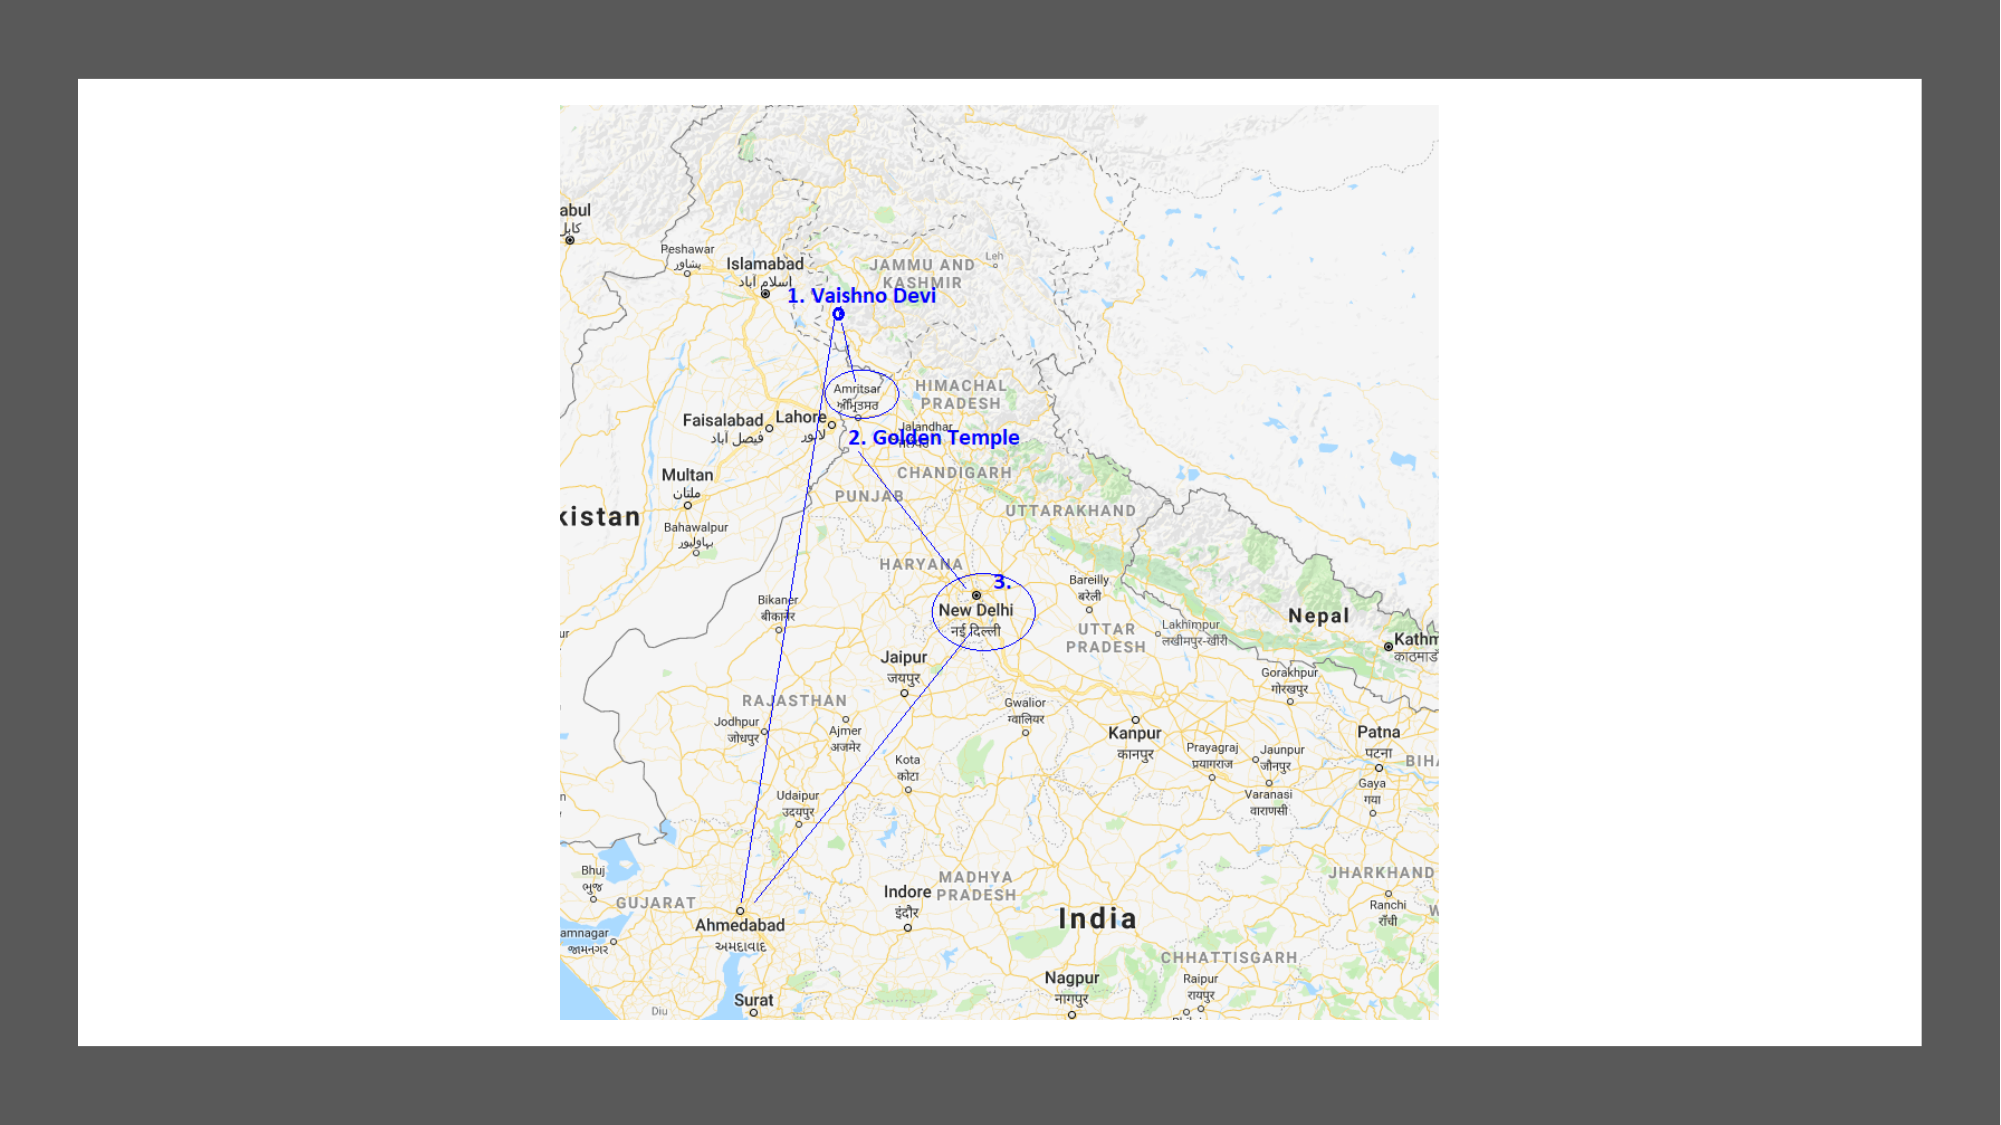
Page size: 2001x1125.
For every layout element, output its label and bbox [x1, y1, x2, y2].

text_box [77, 78, 1923, 1047]
picture [560, 105, 1440, 1020]
text_box [0, 0, 2000, 1125]
